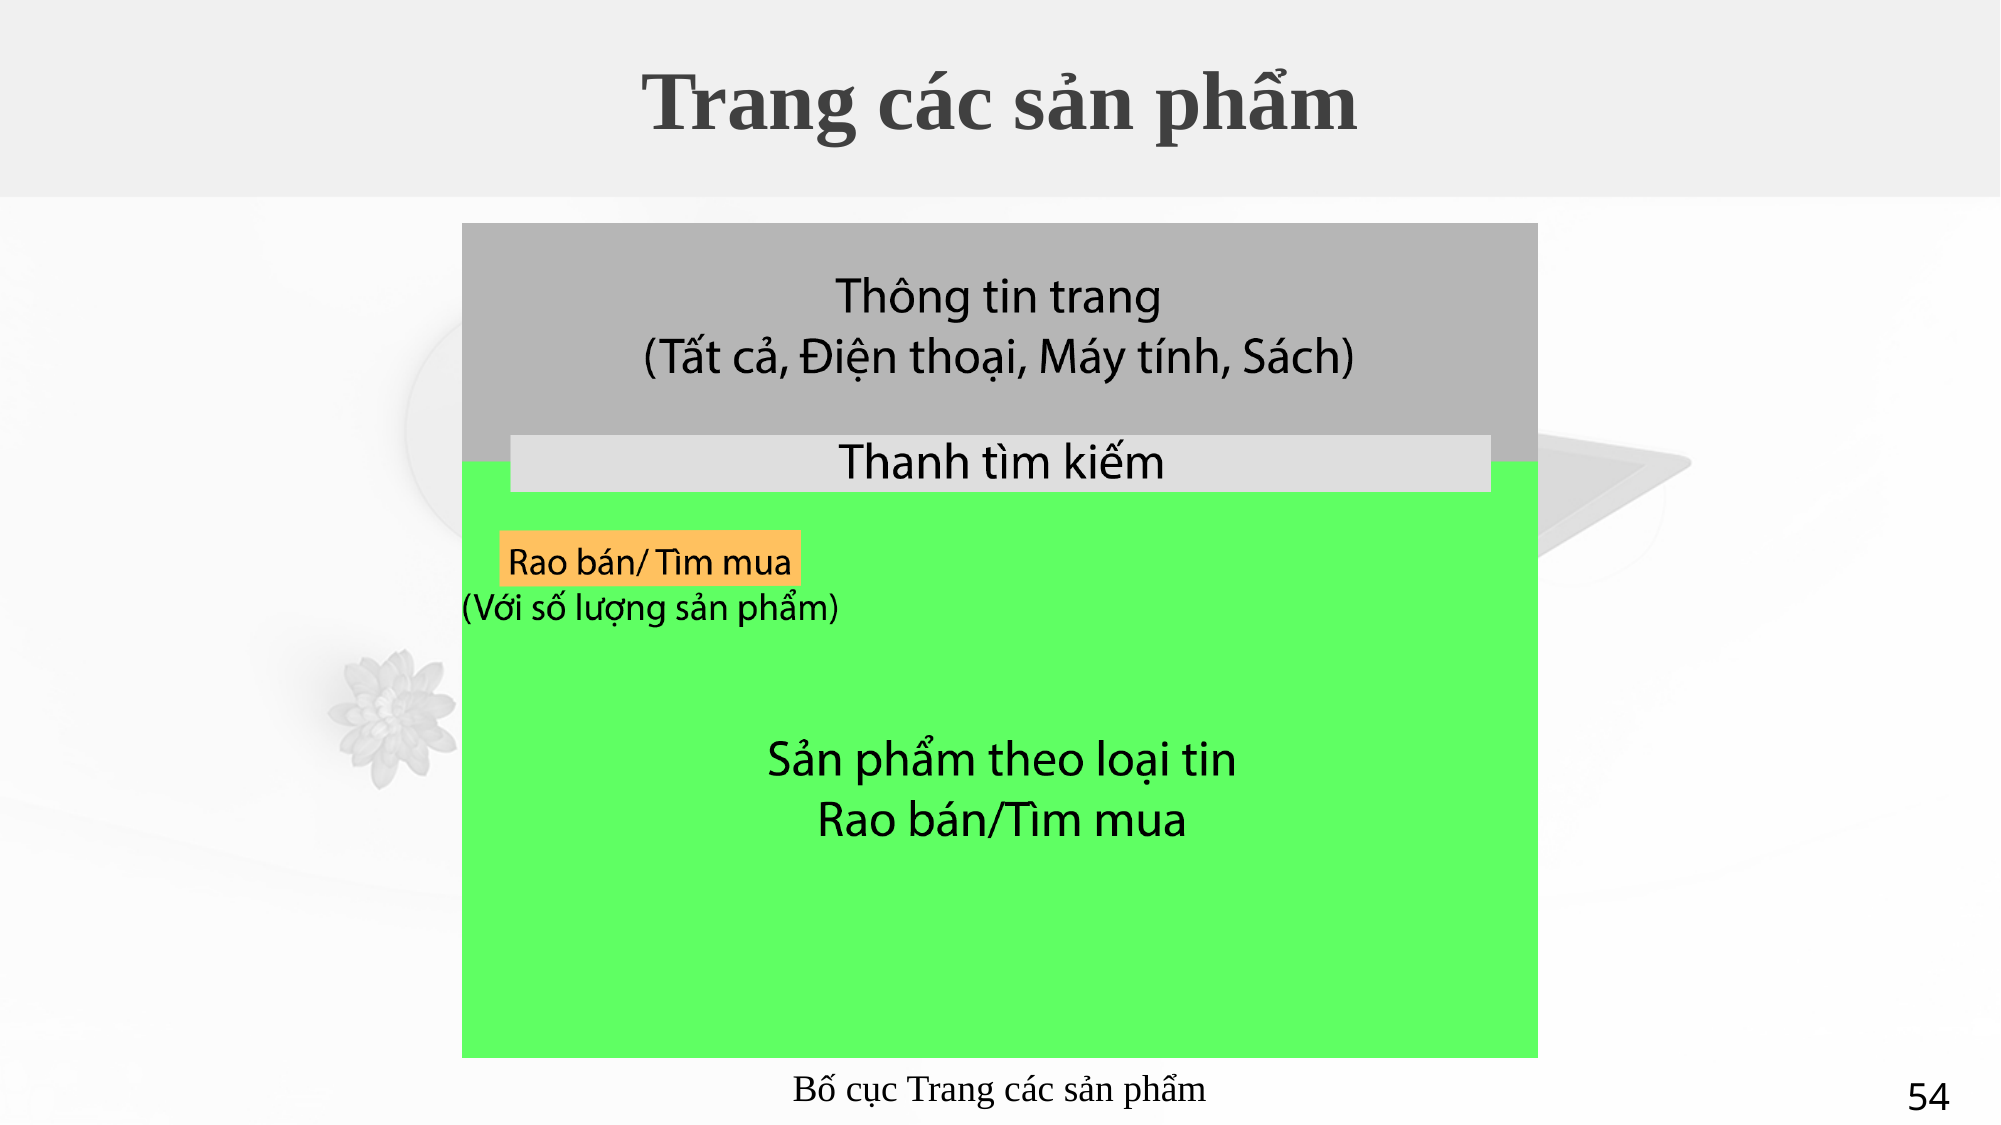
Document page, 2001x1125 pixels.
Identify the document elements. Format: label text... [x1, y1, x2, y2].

text_box 54 [1892, 1065, 2000, 1125]
text_box Bố cục Trang các sản phẩm [777, 1066, 1223, 1117]
title Trang các sản phẩm [0, 0, 2000, 194]
picture [0, 0, 2001, 1125]
